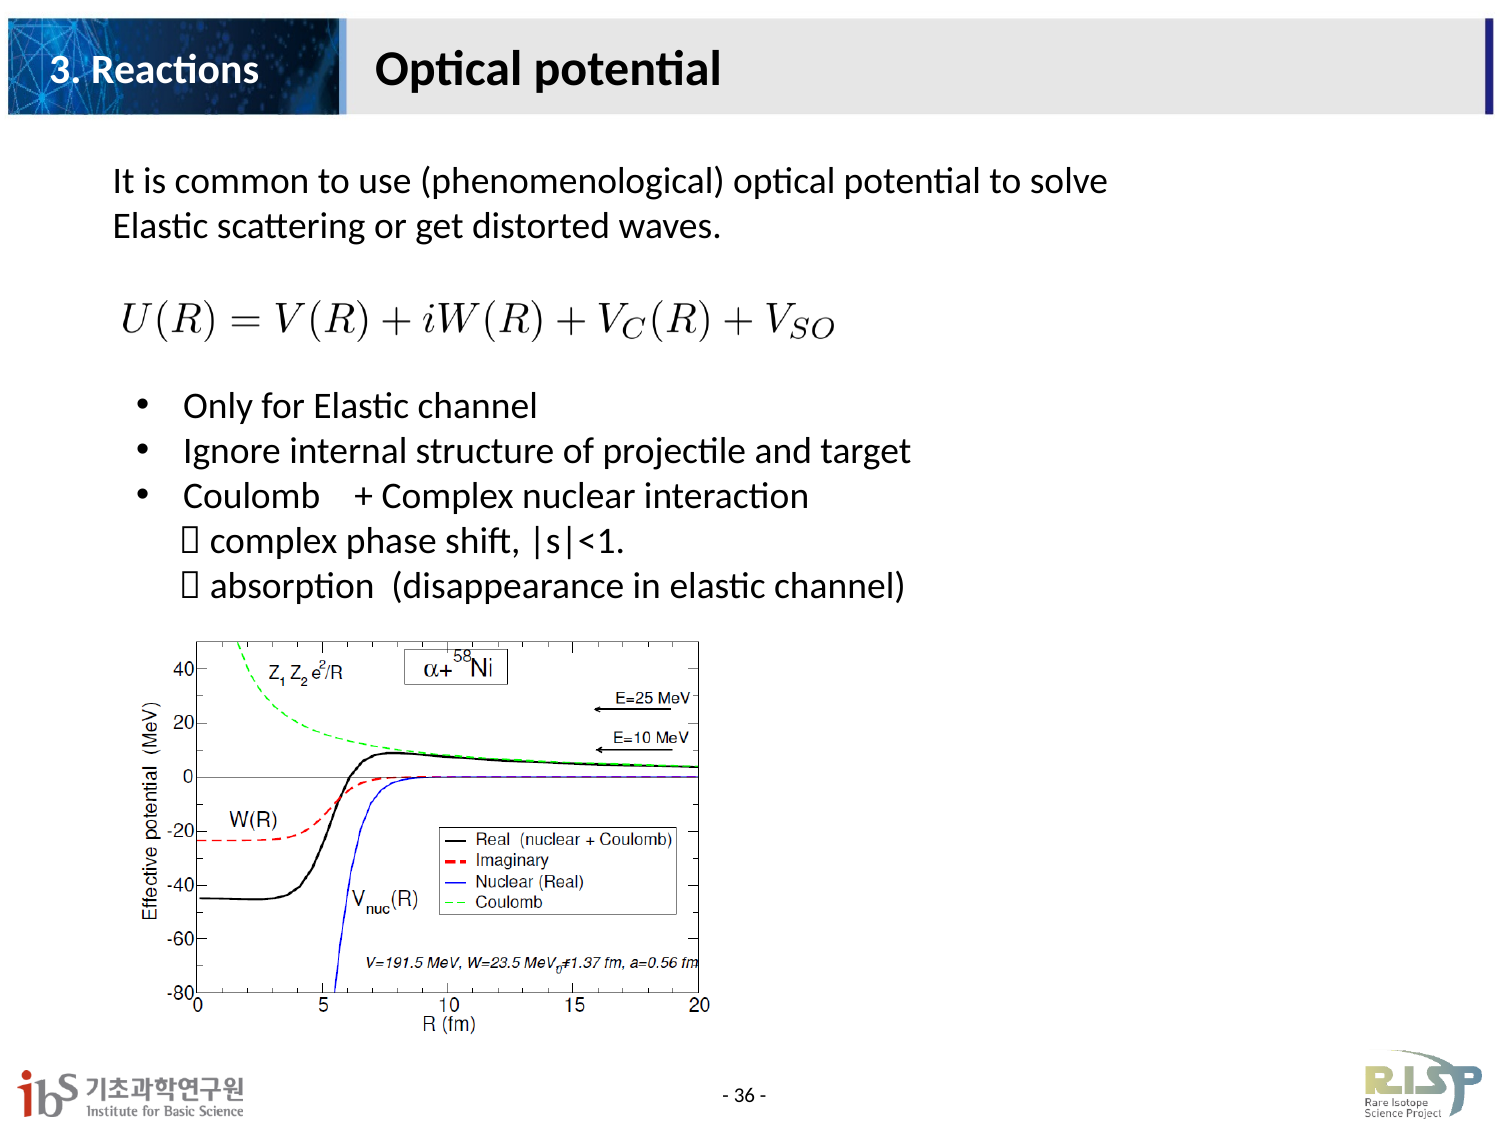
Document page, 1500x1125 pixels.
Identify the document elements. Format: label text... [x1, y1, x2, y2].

text_box Only for Elastic channel Ignore internal structure of projectile and target Coulomb + Complex nuclear interaction  complex phase shift, |s|<1.  absorption (disappearance in elastic channel) [121, 373, 928, 614]
picture [1364, 1049, 1482, 1119]
picture [2, 10, 1500, 130]
picture [123, 300, 834, 342]
picture [106, 614, 727, 1059]
text_box It is common to use (phenomenological) optical potential to solve Elastic scattering or get distorted waves. [98, 148, 1133, 299]
picture [17, 1070, 243, 1117]
